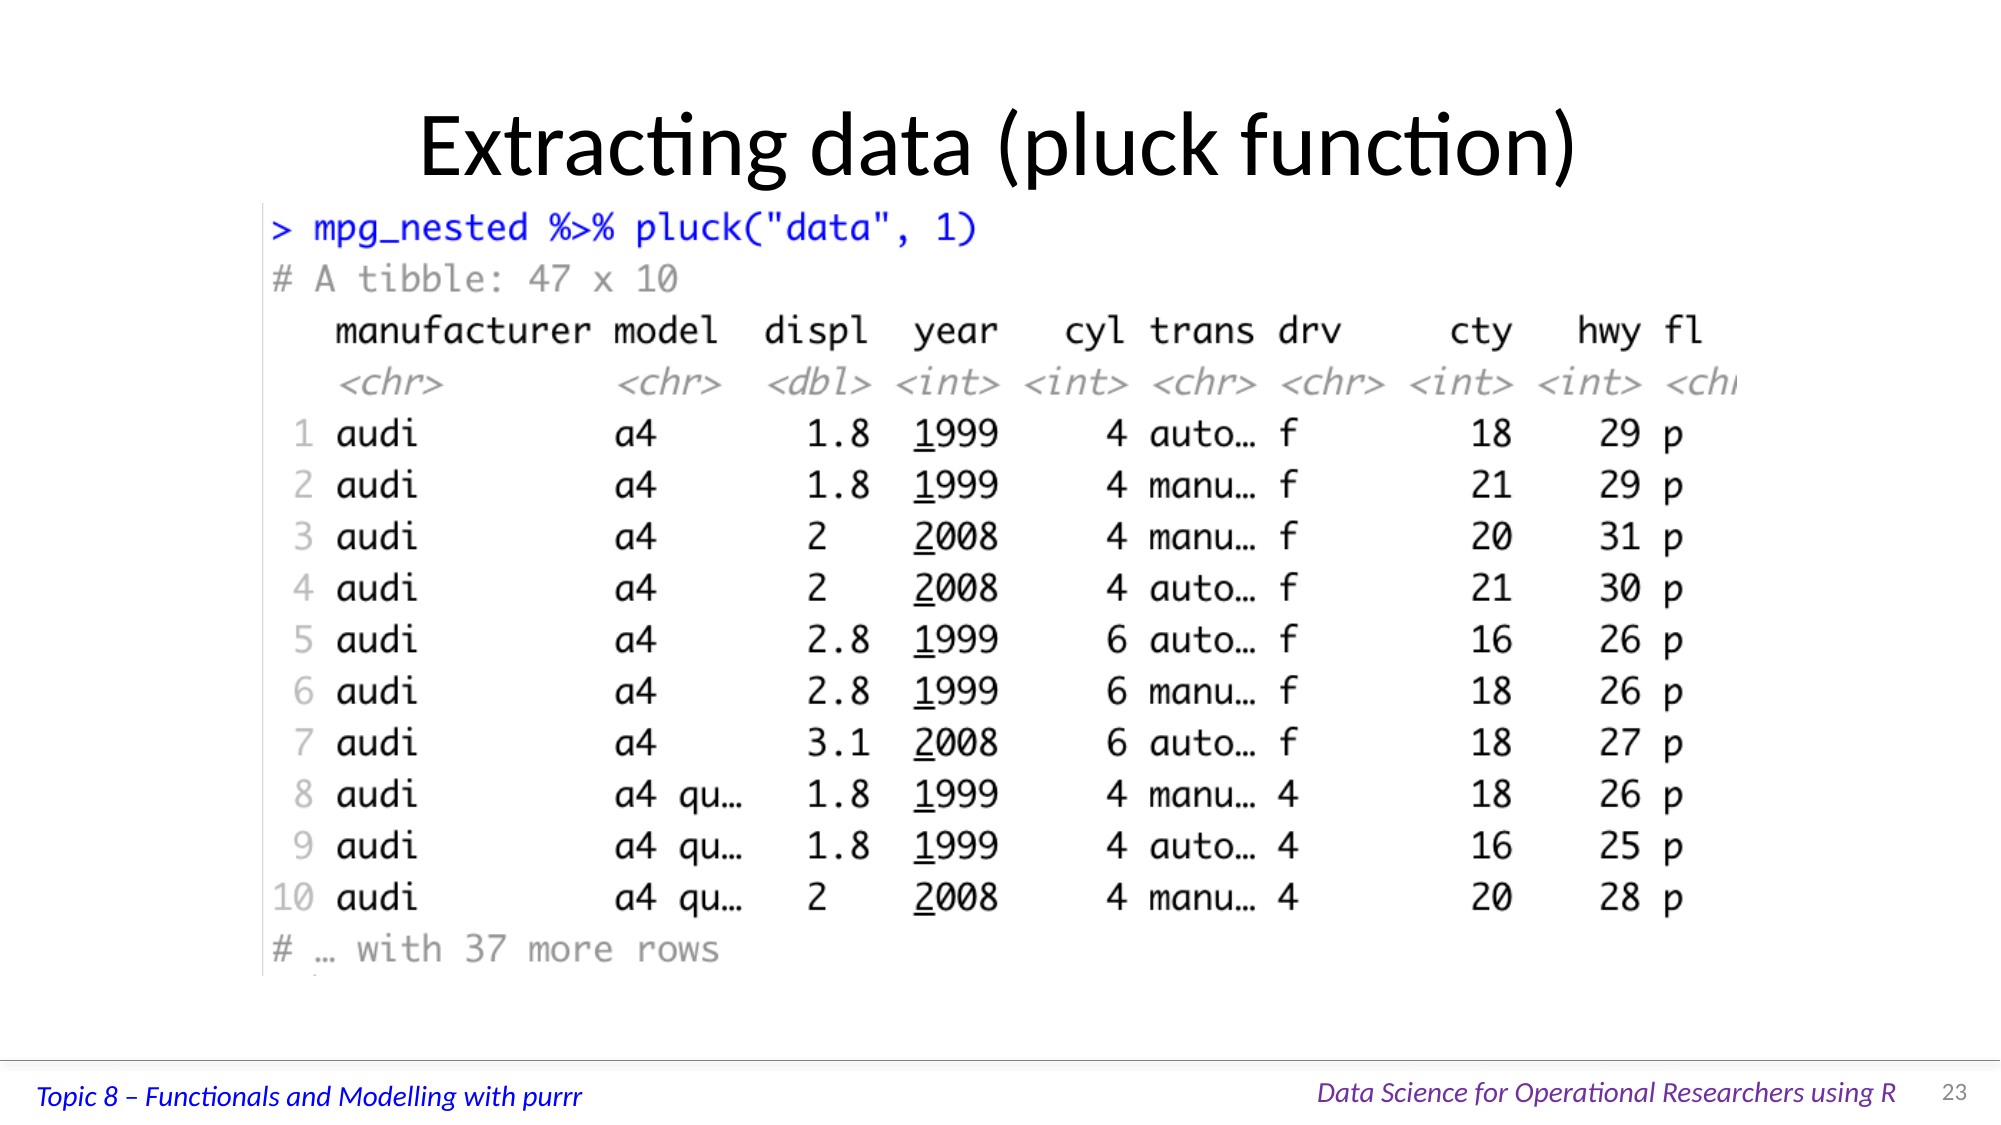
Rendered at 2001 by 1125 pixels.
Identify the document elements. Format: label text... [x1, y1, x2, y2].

slide_number 23 [1899, 1060, 1983, 1120]
picture [262, 203, 1738, 977]
title Extracting data (pluck function) [99, 45, 1900, 233]
